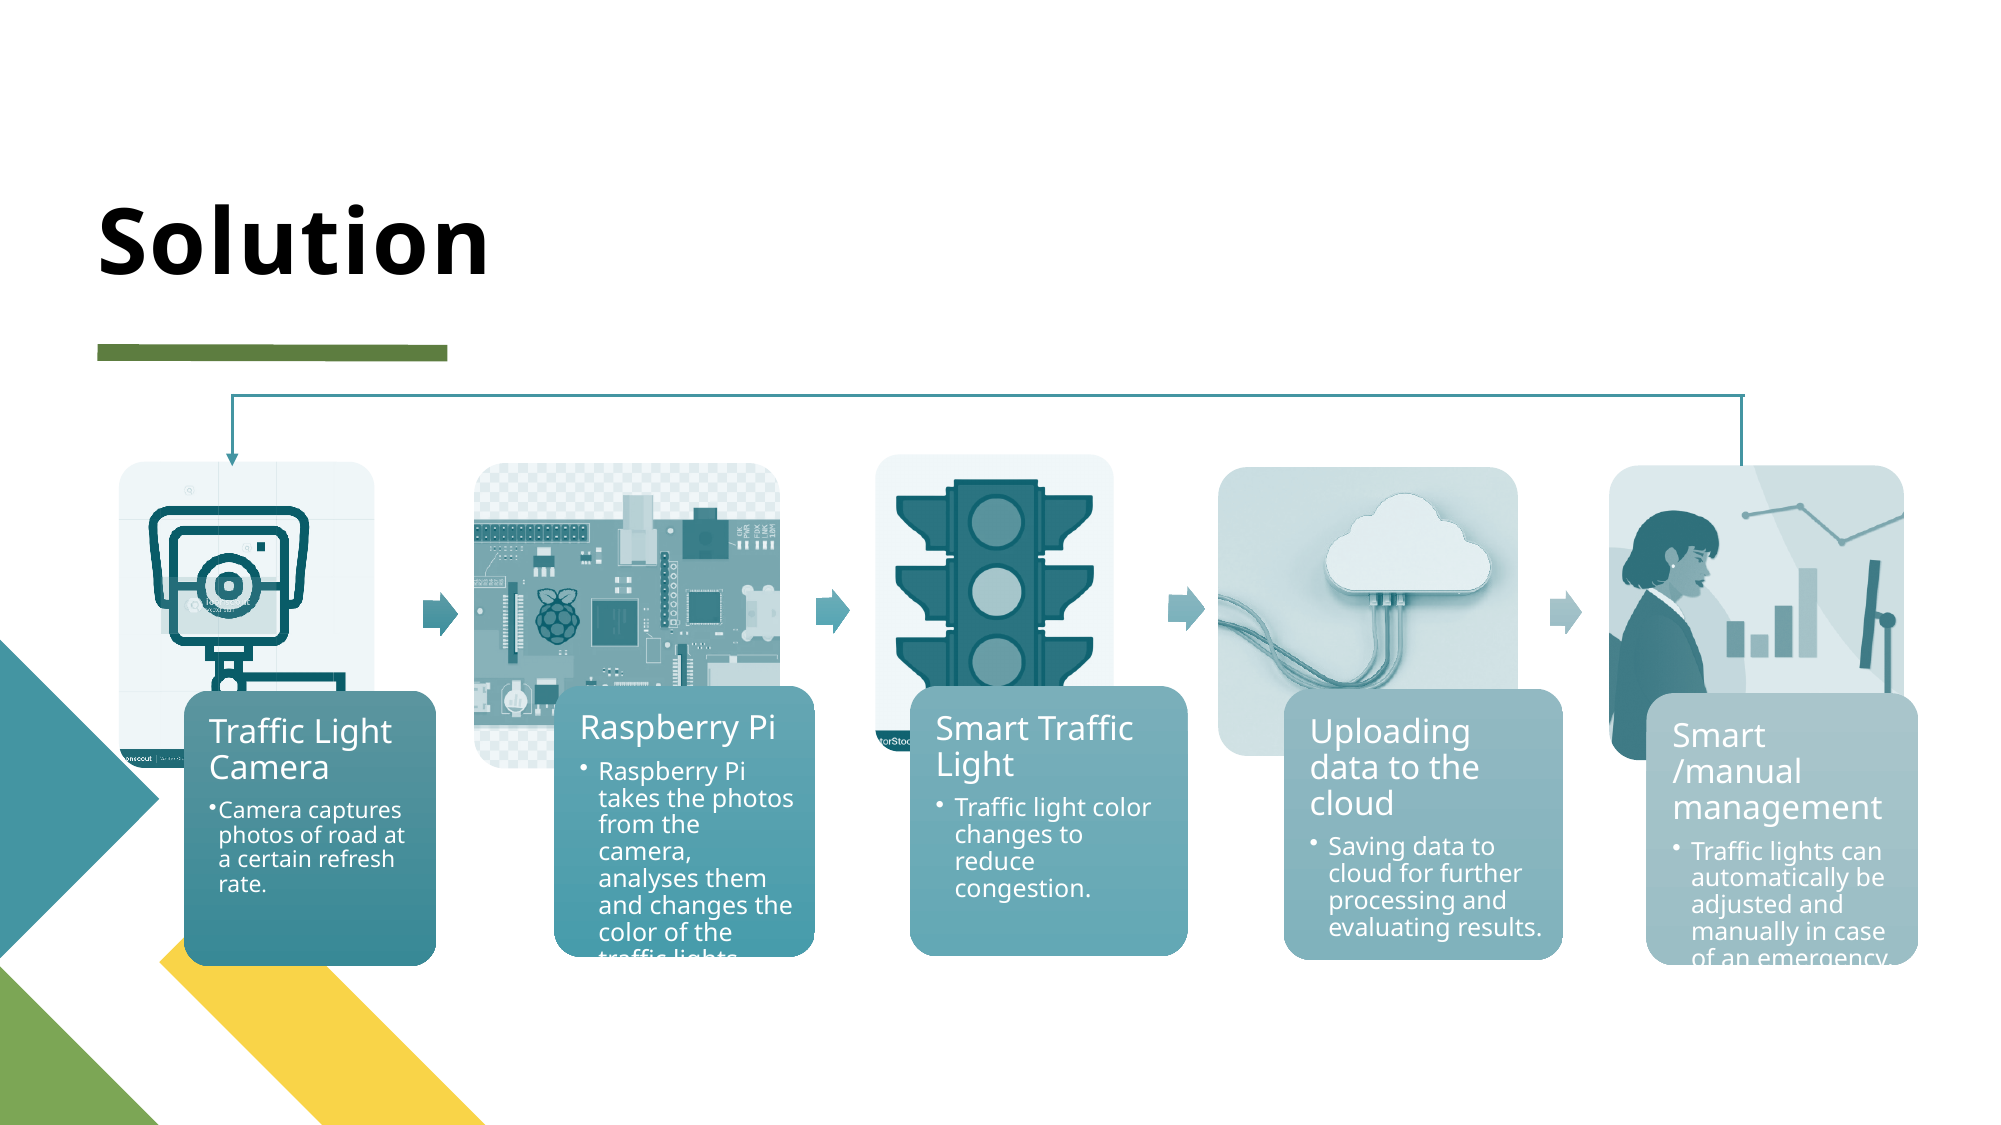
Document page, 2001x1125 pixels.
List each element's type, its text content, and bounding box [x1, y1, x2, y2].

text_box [118, 174, 1923, 1125]
title Solution [97, 16, 1882, 293]
